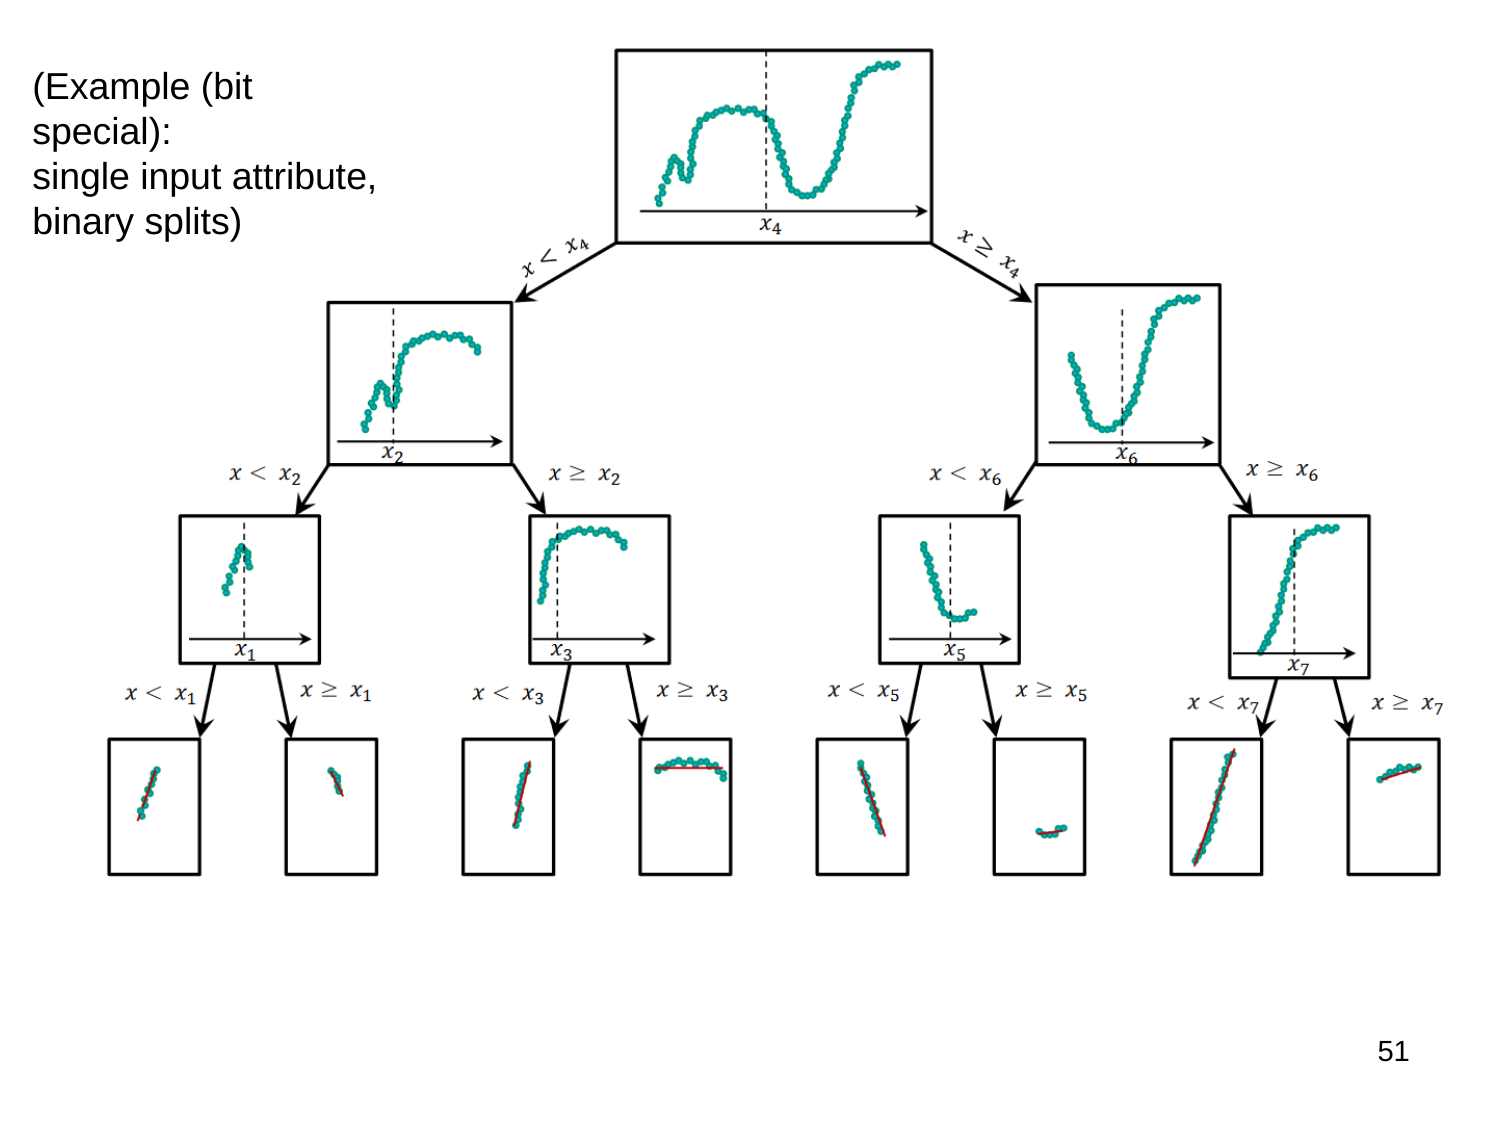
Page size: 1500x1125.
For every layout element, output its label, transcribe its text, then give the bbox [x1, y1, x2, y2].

slide_number 51 [1074, 1024, 1425, 1103]
picture [4, 18, 1495, 906]
